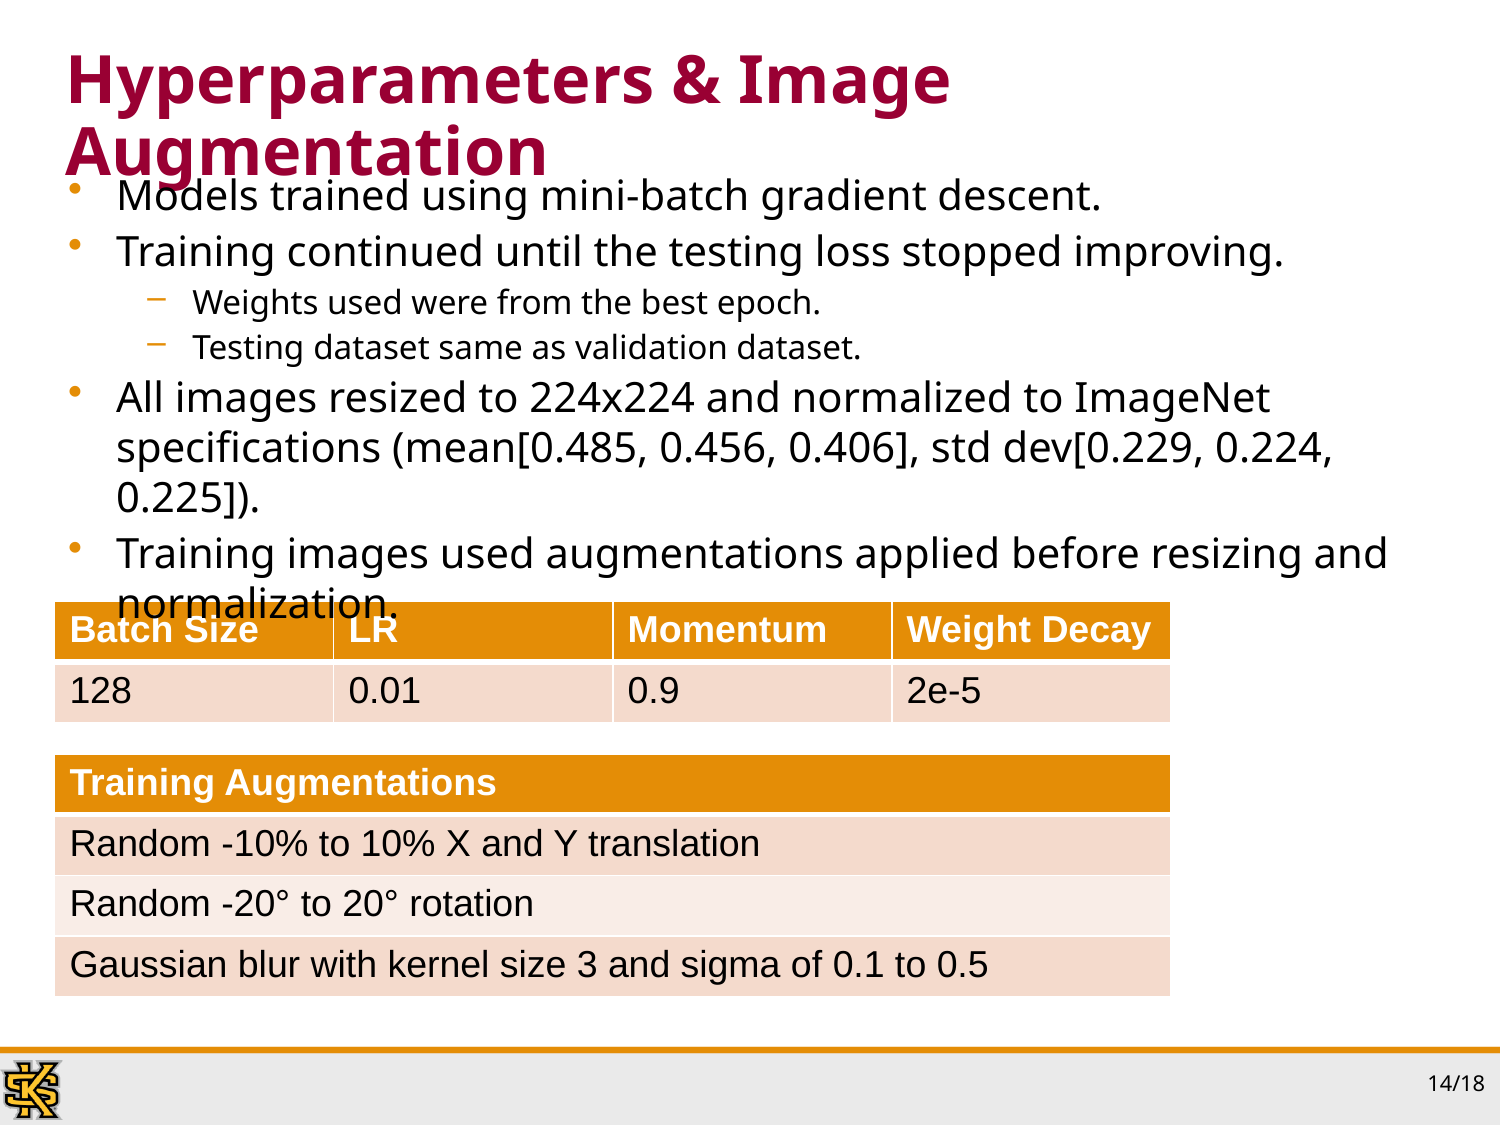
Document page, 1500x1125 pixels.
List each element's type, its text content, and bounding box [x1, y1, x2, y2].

table_cell Random -10% to 10% X and Y translation [55, 817, 1170, 875]
table_cell 128 [55, 665, 333, 722]
table_header Momentum [614, 602, 891, 659]
table_header Batch Size [55, 602, 333, 659]
table_cell 0.01 [334, 665, 612, 722]
table_cell 0.9 [614, 665, 891, 722]
table_header LR [334, 602, 612, 659]
slide_number 14/18 [1400, 1062, 1500, 1115]
table_cell 2e-5 [893, 665, 1170, 722]
table_header Training Augmentations [55, 755, 1170, 812]
text_box Models trained using mini-batch gradient descent. Training continued until the testing loss stopped improving. Weights used were from the best epoch. Testing dataset same as validation dataset. All images resized to 224x224 and normalized to ImageNet specifications (mean[0.485, 0.456, 0.406], std dev[0.229, 0.224, 0.225]). Training images used augmentations applied before resizing and normalization. [51, 160, 1449, 590]
title Hyperparameters & Image Augmentation [54, 37, 1400, 130]
table_header Weight Decay [893, 602, 1170, 659]
table_cell Gaussian blur with kernel size 3 and sigma of 0.1 to 0.5 [55, 937, 1170, 996]
picture [0, 1060, 64, 1120]
table_cell Random -20° to 20° rotation [55, 876, 1170, 935]
